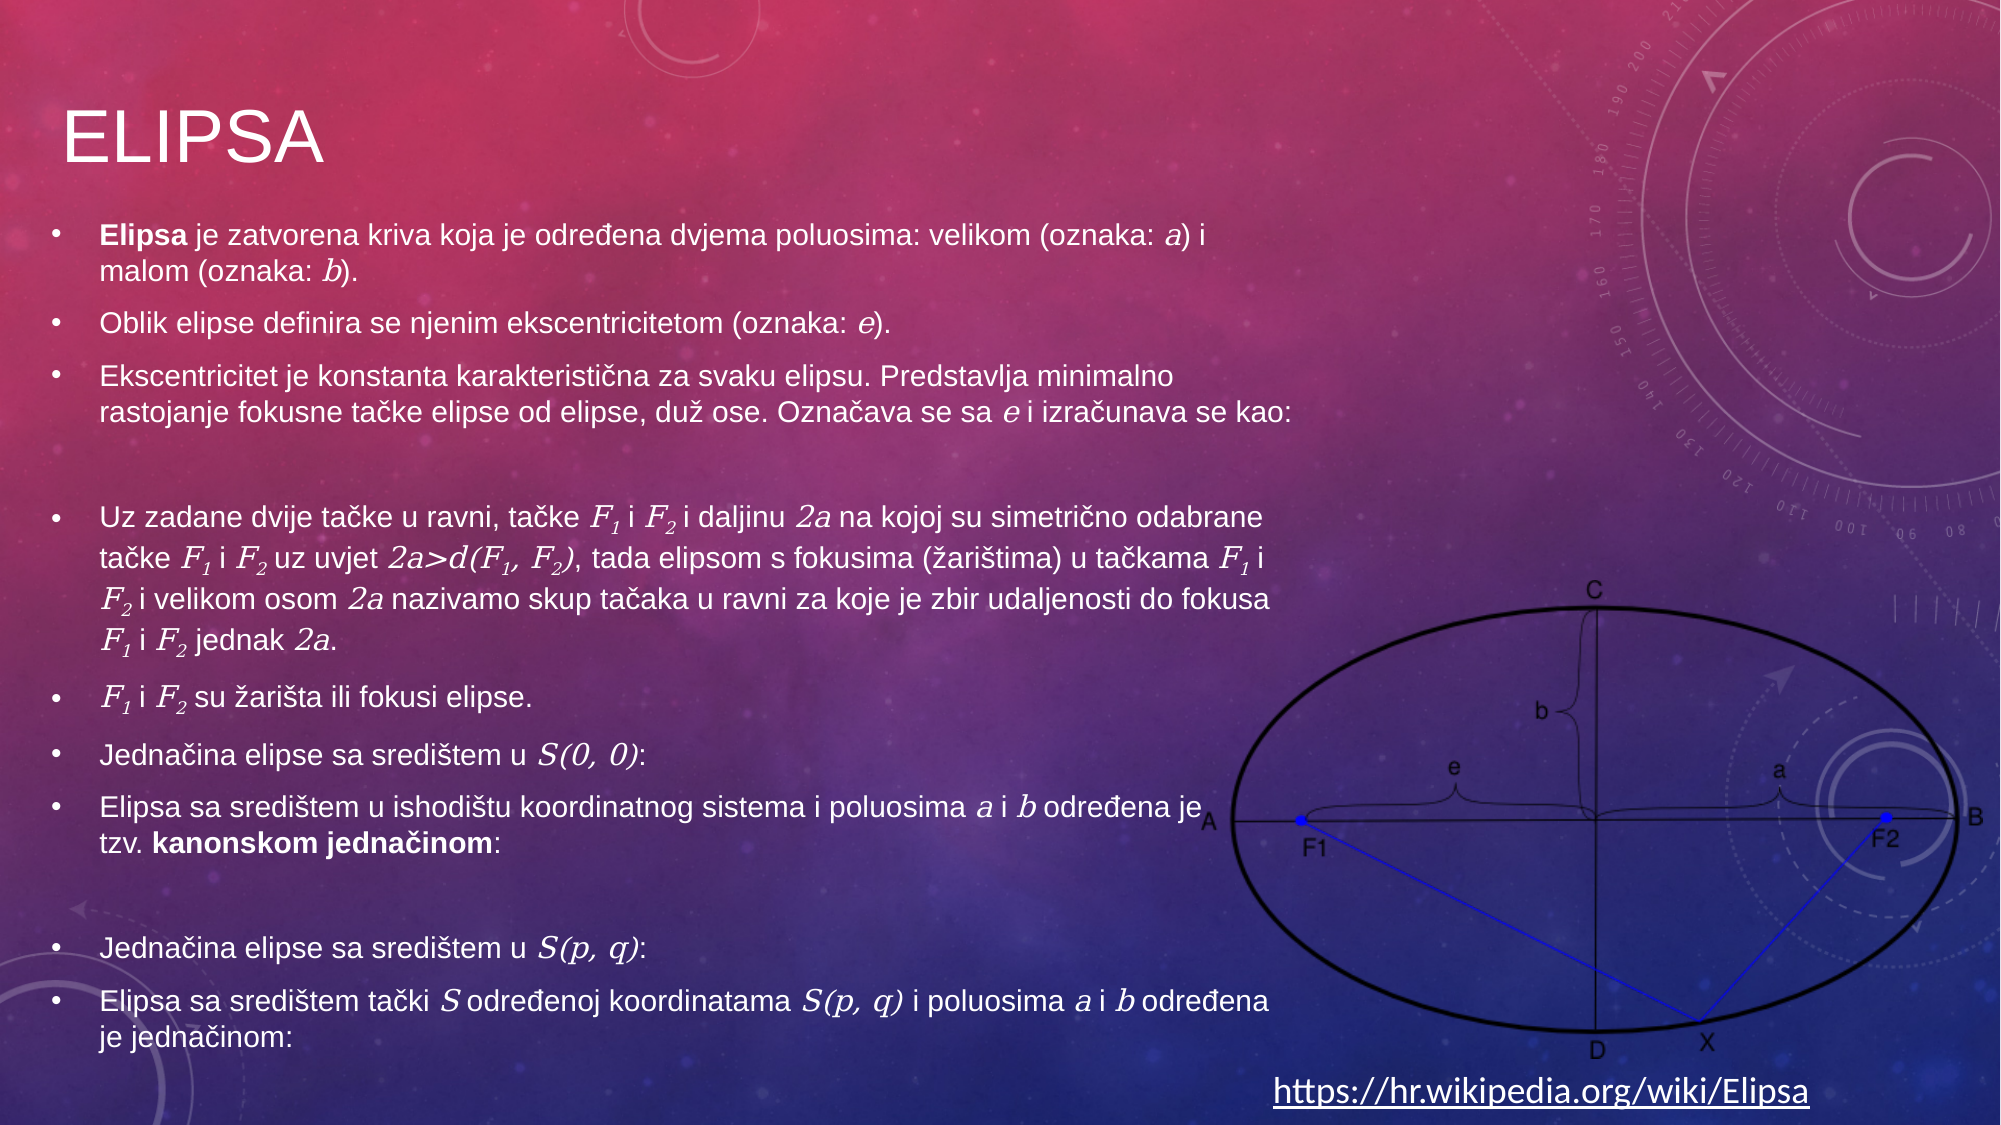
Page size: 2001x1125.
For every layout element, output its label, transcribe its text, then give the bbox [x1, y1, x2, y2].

picture [0, 0, 2001, 1125]
text_box https://hr.wikipedia.org/wiki/Elipsa [1258, 1071, 1953, 1119]
title elipsa [46, 56, 1709, 208]
